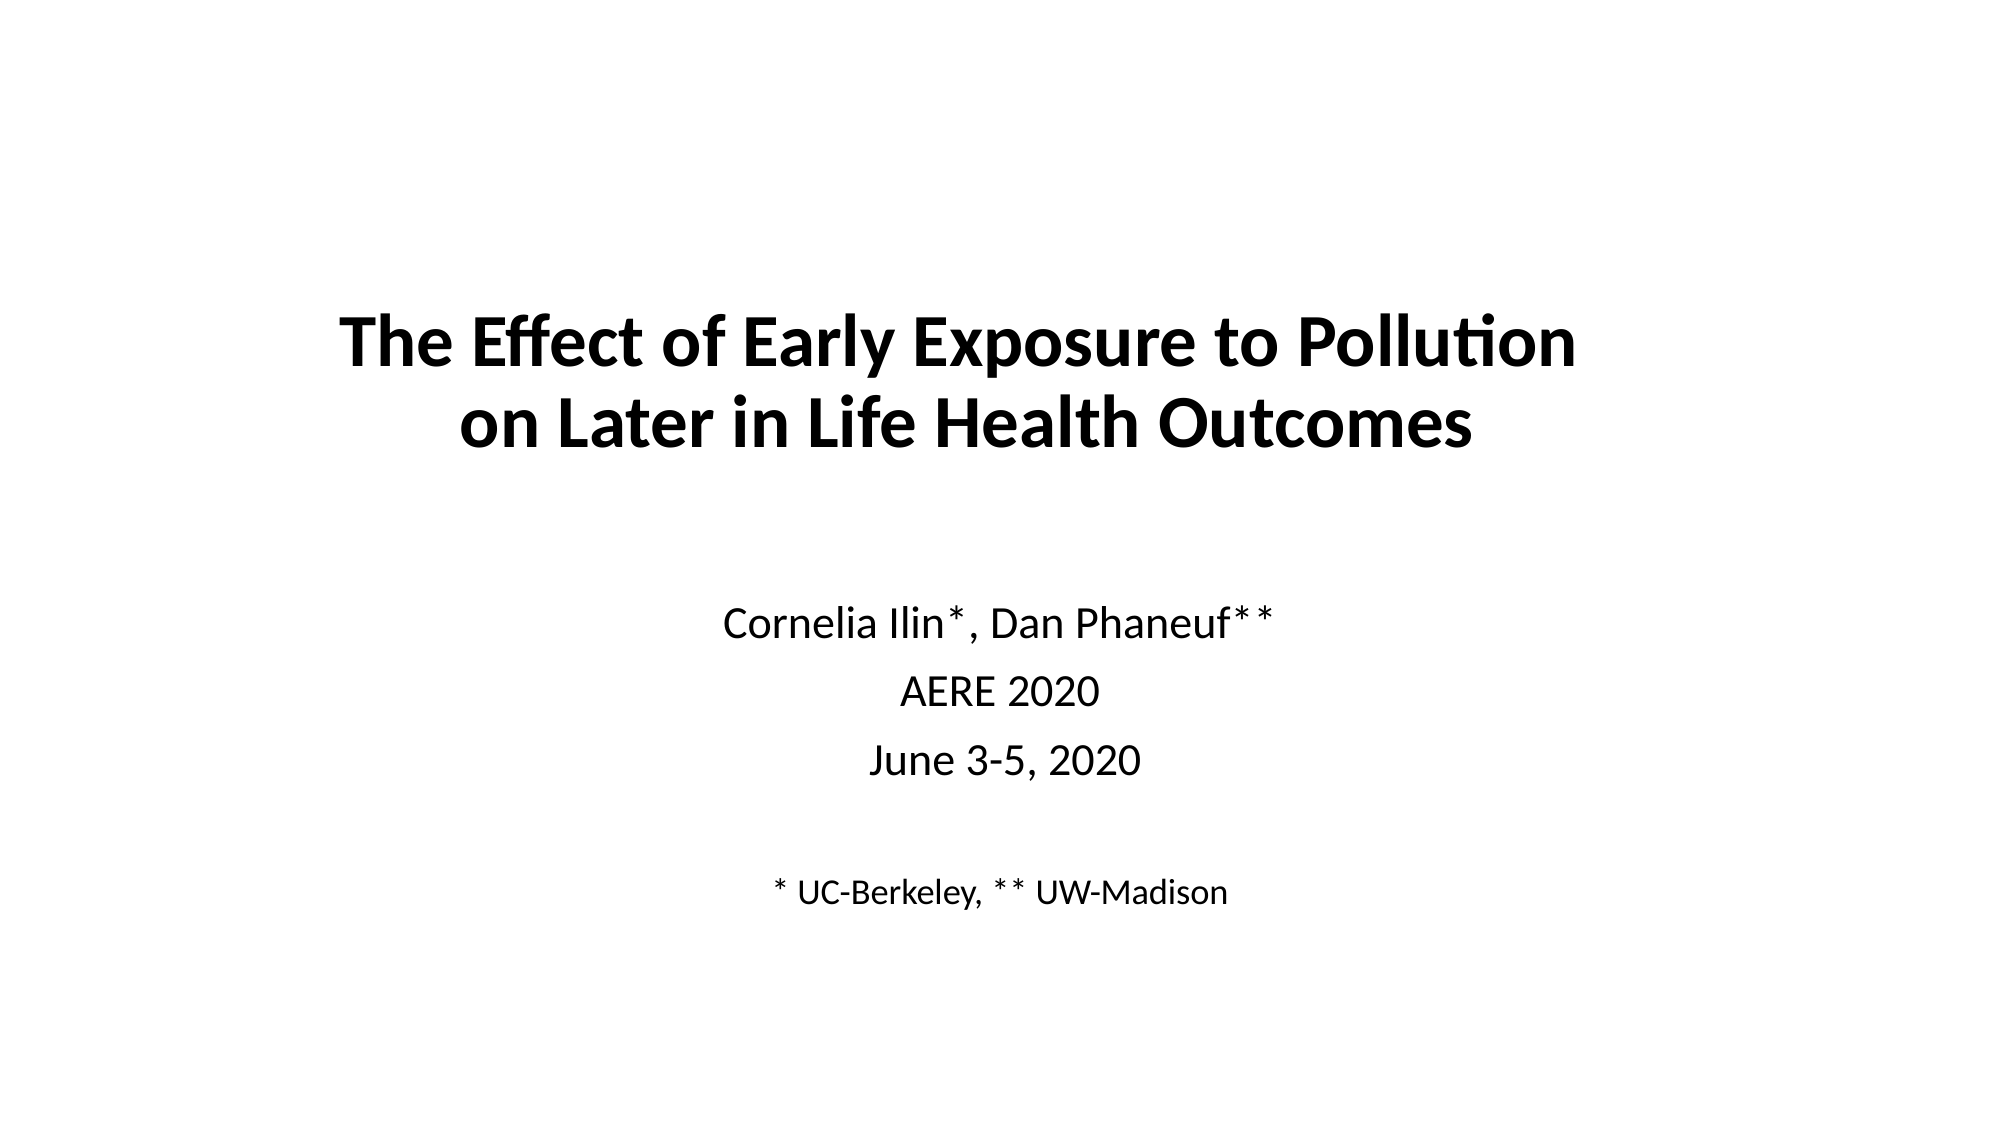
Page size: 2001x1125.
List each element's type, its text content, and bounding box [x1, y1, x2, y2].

subtitle Cornelia Ilin*, Dan Phaneuf** AERE 2020 June 3-5, 2020 * UC-Berkeley, ** UW-Madison [249, 590, 1750, 922]
title The Effect of Early Exposure to Pollution on Later in Life Health Outcomes [185, 157, 1750, 472]
